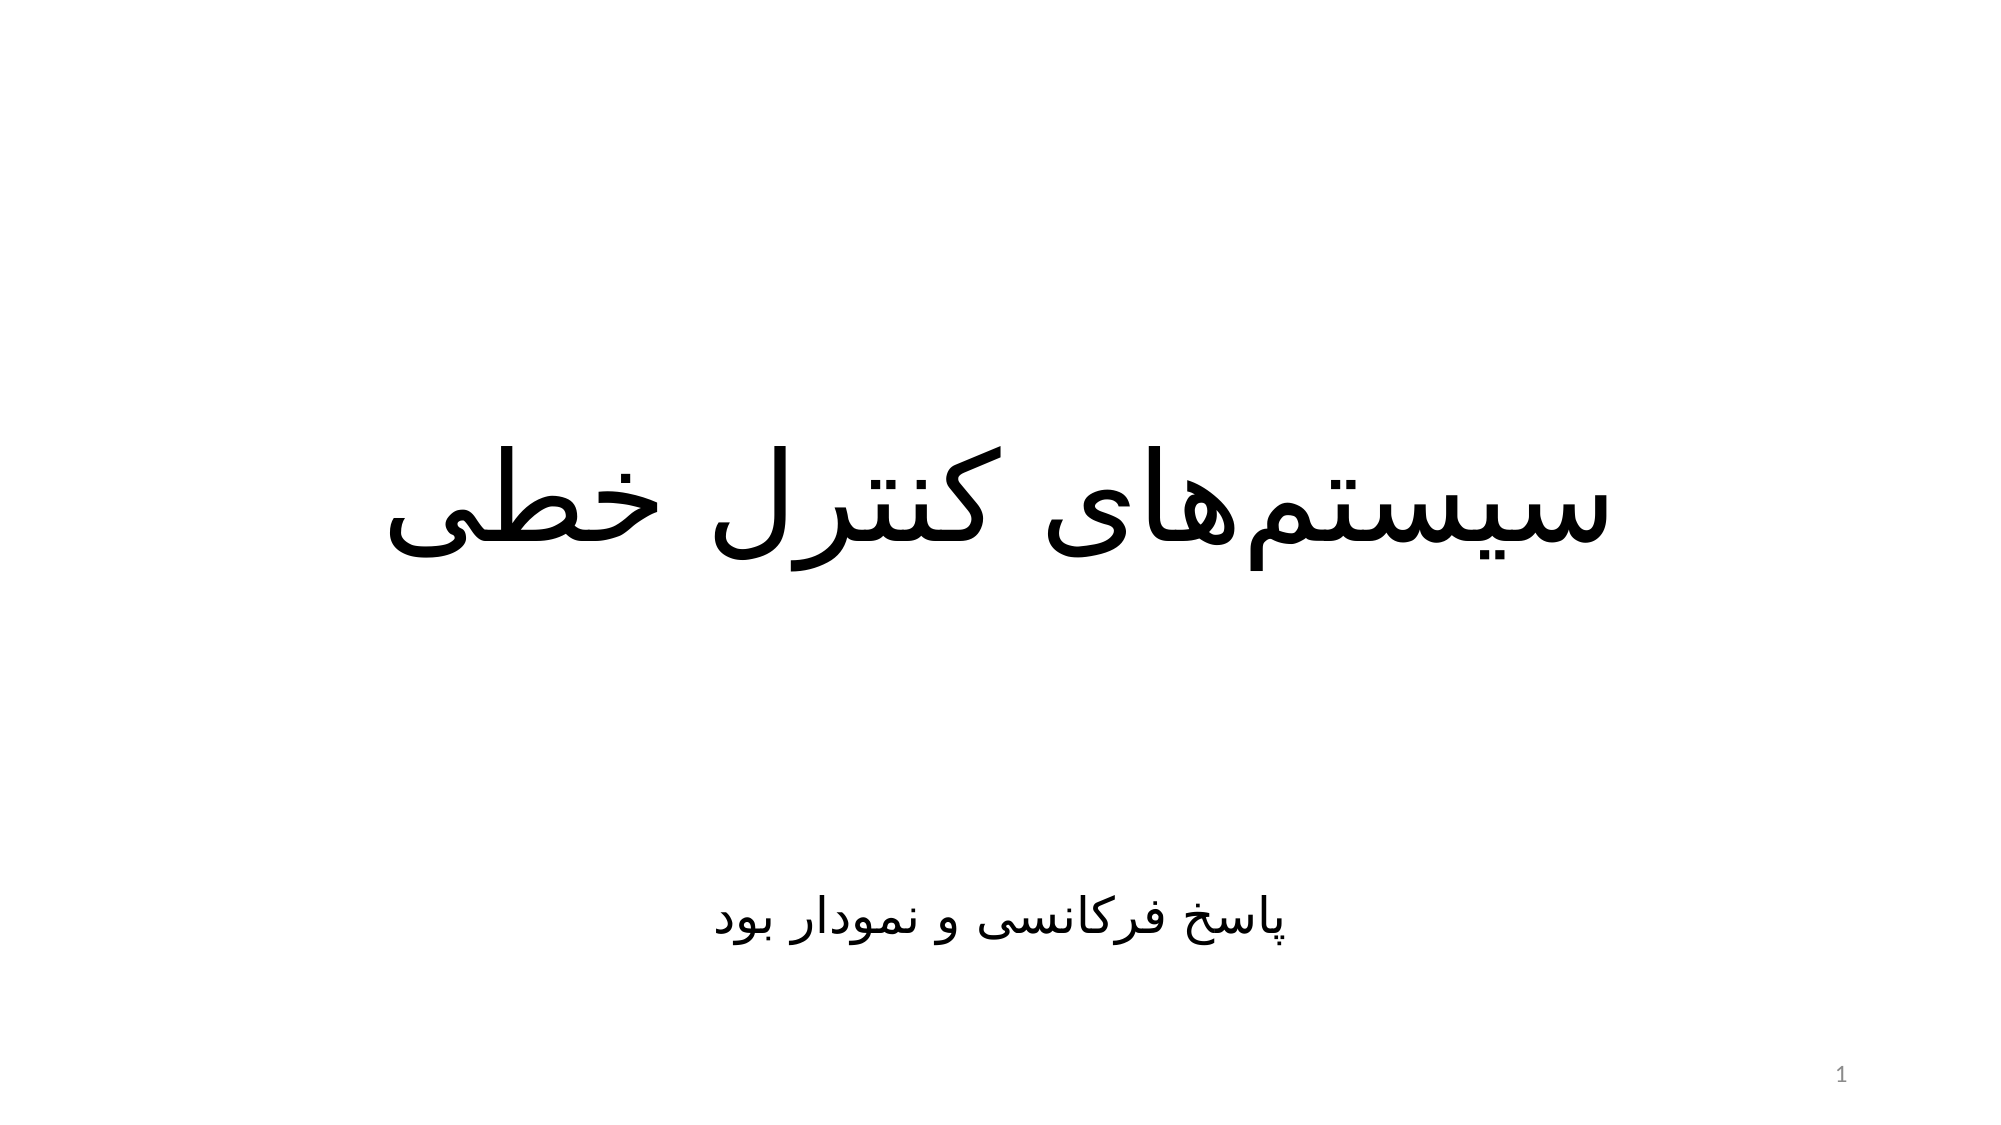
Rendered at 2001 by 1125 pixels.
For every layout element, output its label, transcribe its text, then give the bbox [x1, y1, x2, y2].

slide_number 1 [1412, 1042, 1863, 1103]
title سیستم‌های کنترل خطی [249, 184, 1750, 576]
subtitle پاسخ فرکانسی و نمودار بود [249, 727, 1750, 1059]
